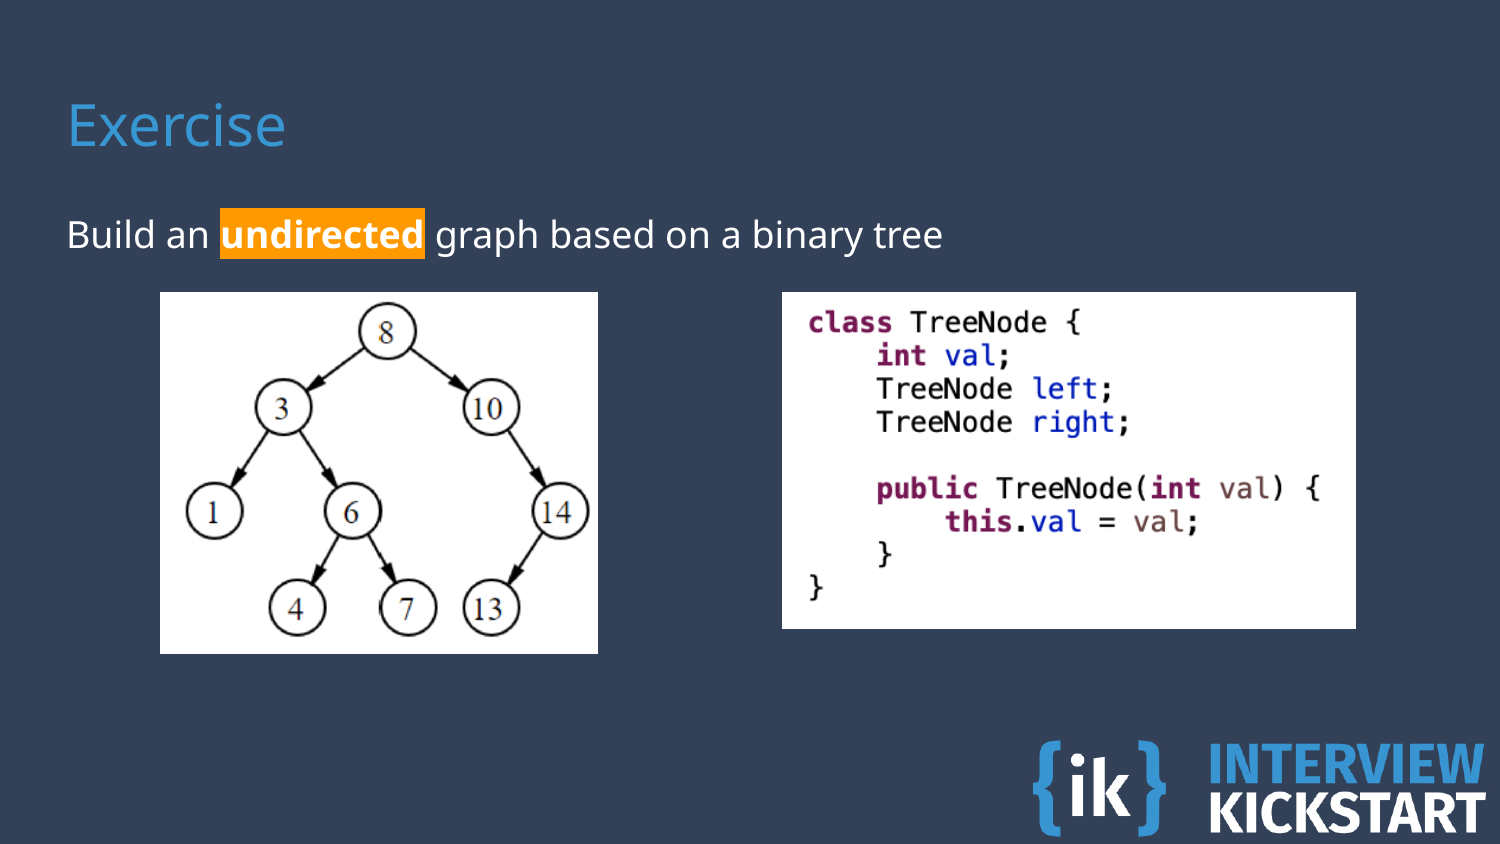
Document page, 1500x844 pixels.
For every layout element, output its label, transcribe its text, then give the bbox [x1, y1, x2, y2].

title Exercise [51, 72, 1449, 167]
picture [1029, 738, 1489, 839]
list Build an undirected graph based on a binary tree [51, 189, 1449, 296]
picture [782, 292, 1356, 629]
picture [160, 292, 598, 654]
